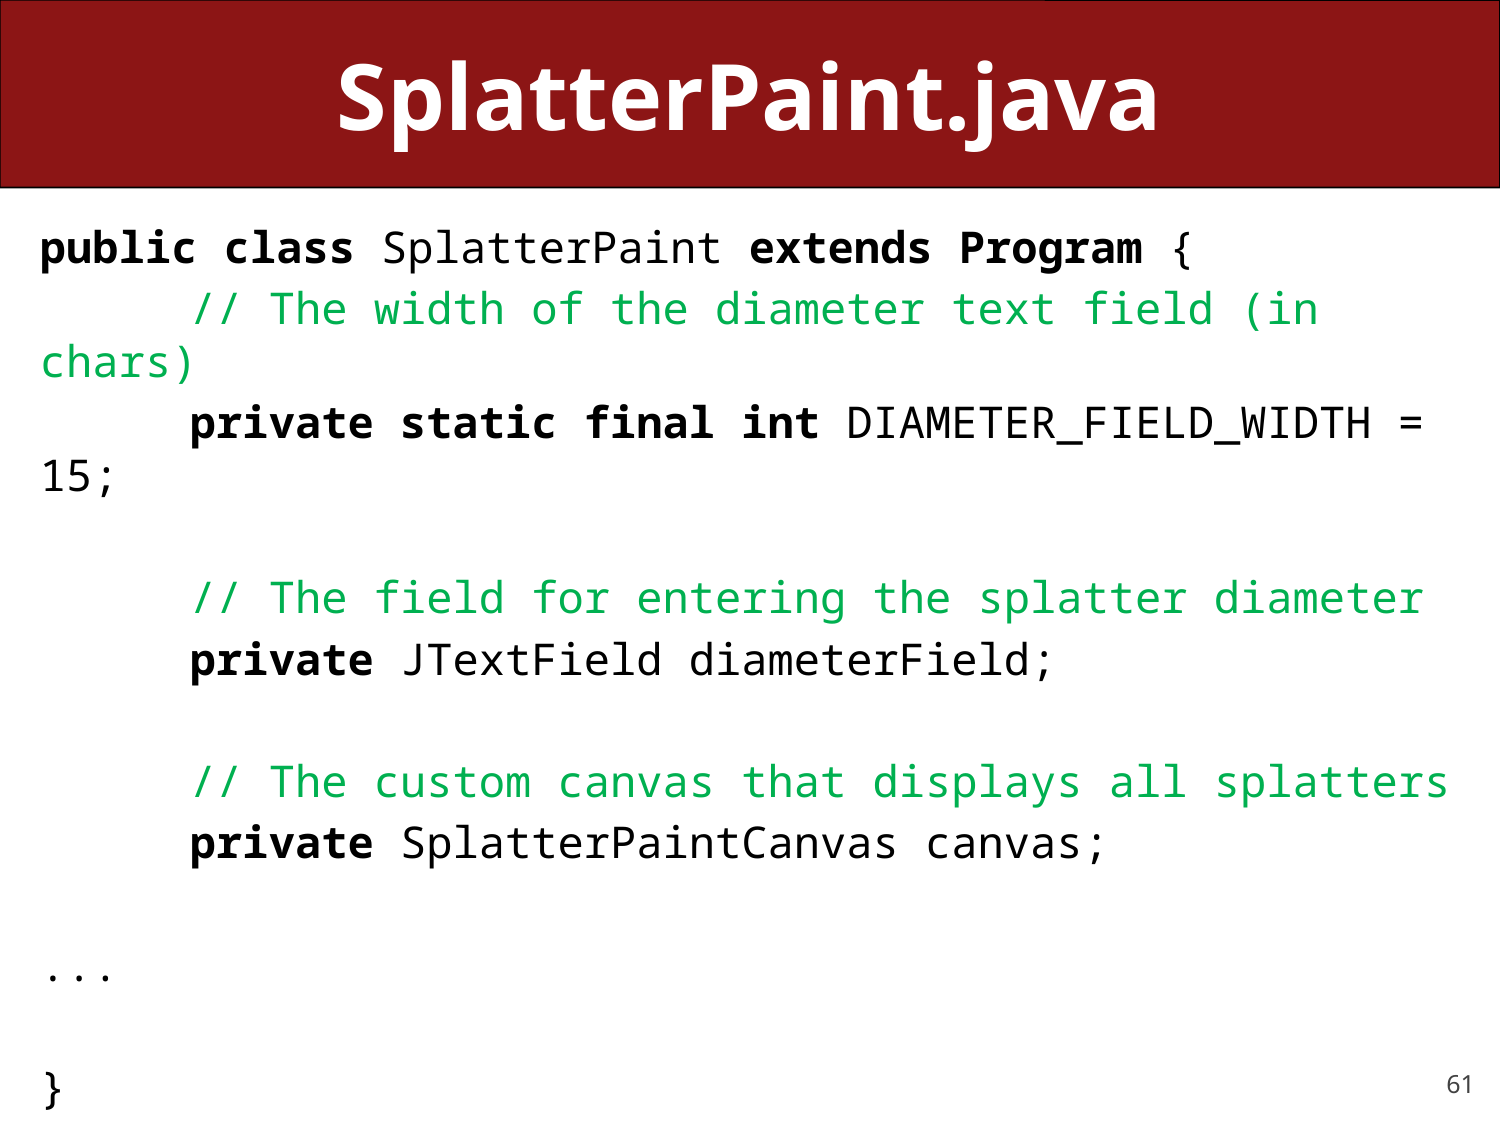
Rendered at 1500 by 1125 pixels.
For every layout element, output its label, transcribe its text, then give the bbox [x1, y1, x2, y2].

title SplatterPaint.java [75, 0, 1425, 188]
list public class SplatterPaint extends Program { // The width of the diameter text field (in chars) private static final int DIAMETER_FIELD_WIDTH = 15; // The field for entering the splatter diameter private JTextField diameterField; // The custom canvas that displays all splatters private SplatterPaintCanvas canvas; ... } [24, 212, 1475, 1063]
